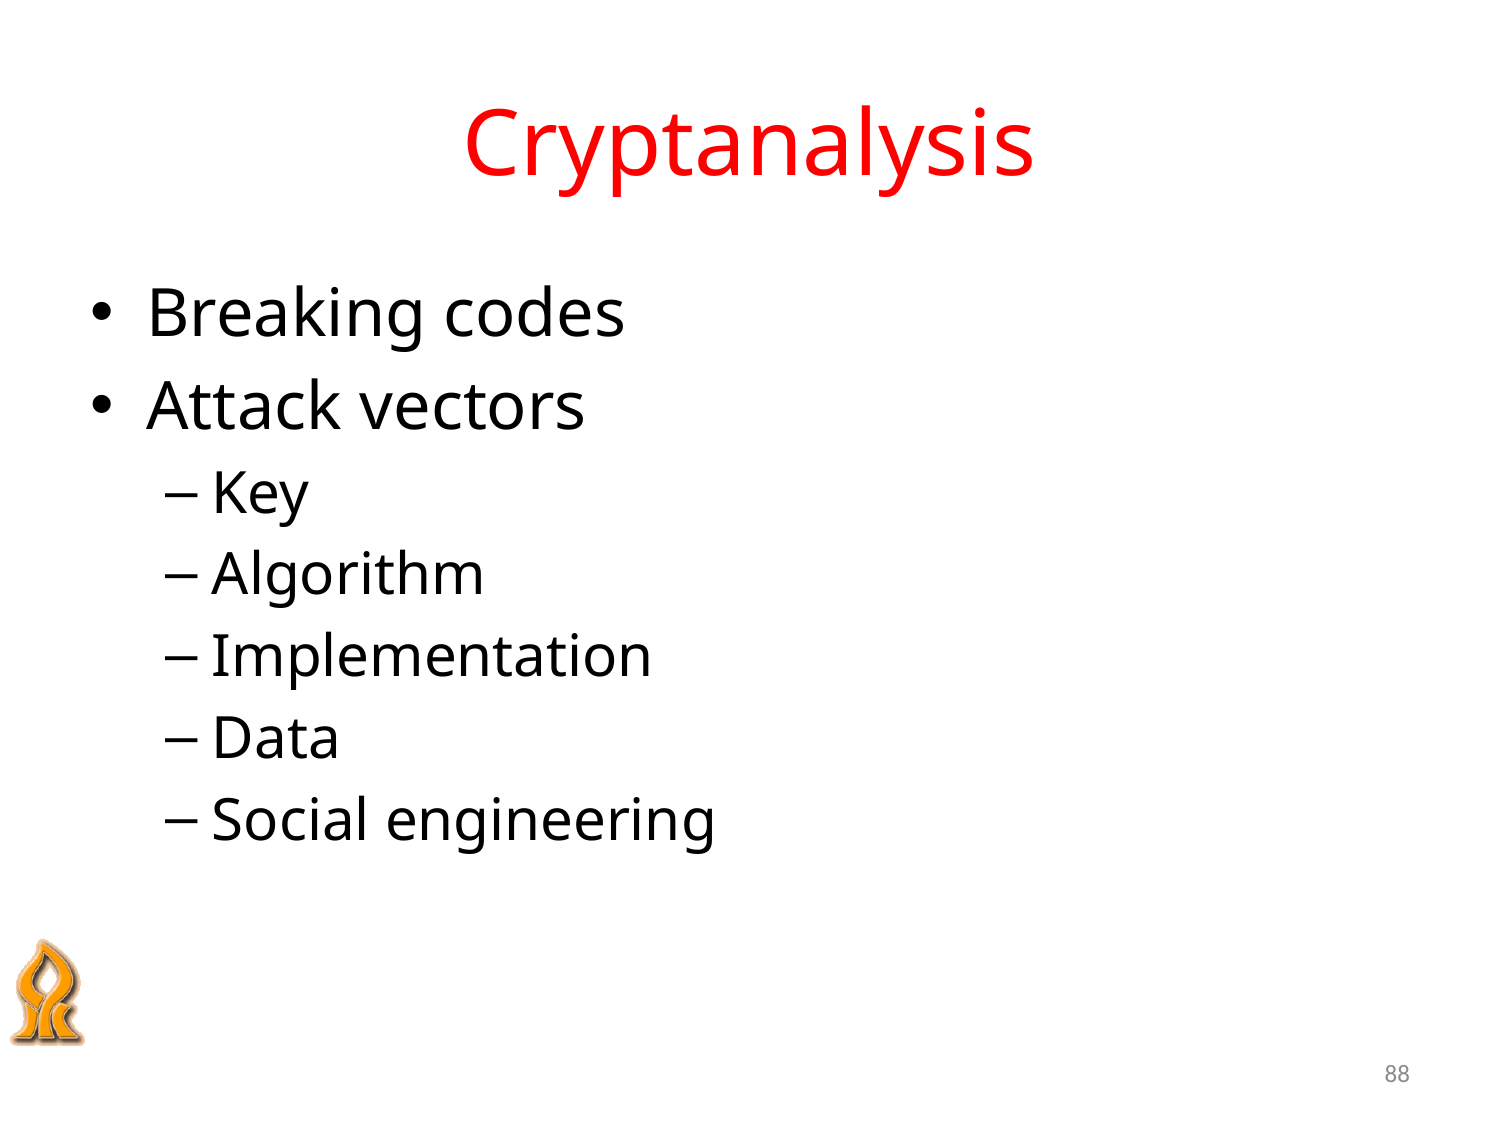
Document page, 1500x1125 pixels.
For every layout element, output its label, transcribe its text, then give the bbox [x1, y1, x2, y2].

slide_number 88 [1074, 1042, 1425, 1103]
title Cryptanalysis [75, 45, 1425, 233]
picture [10, 939, 85, 1046]
list Breaking codes Attack vectors Key Algorithm Implementation Data Social engineering [75, 262, 1425, 1005]
